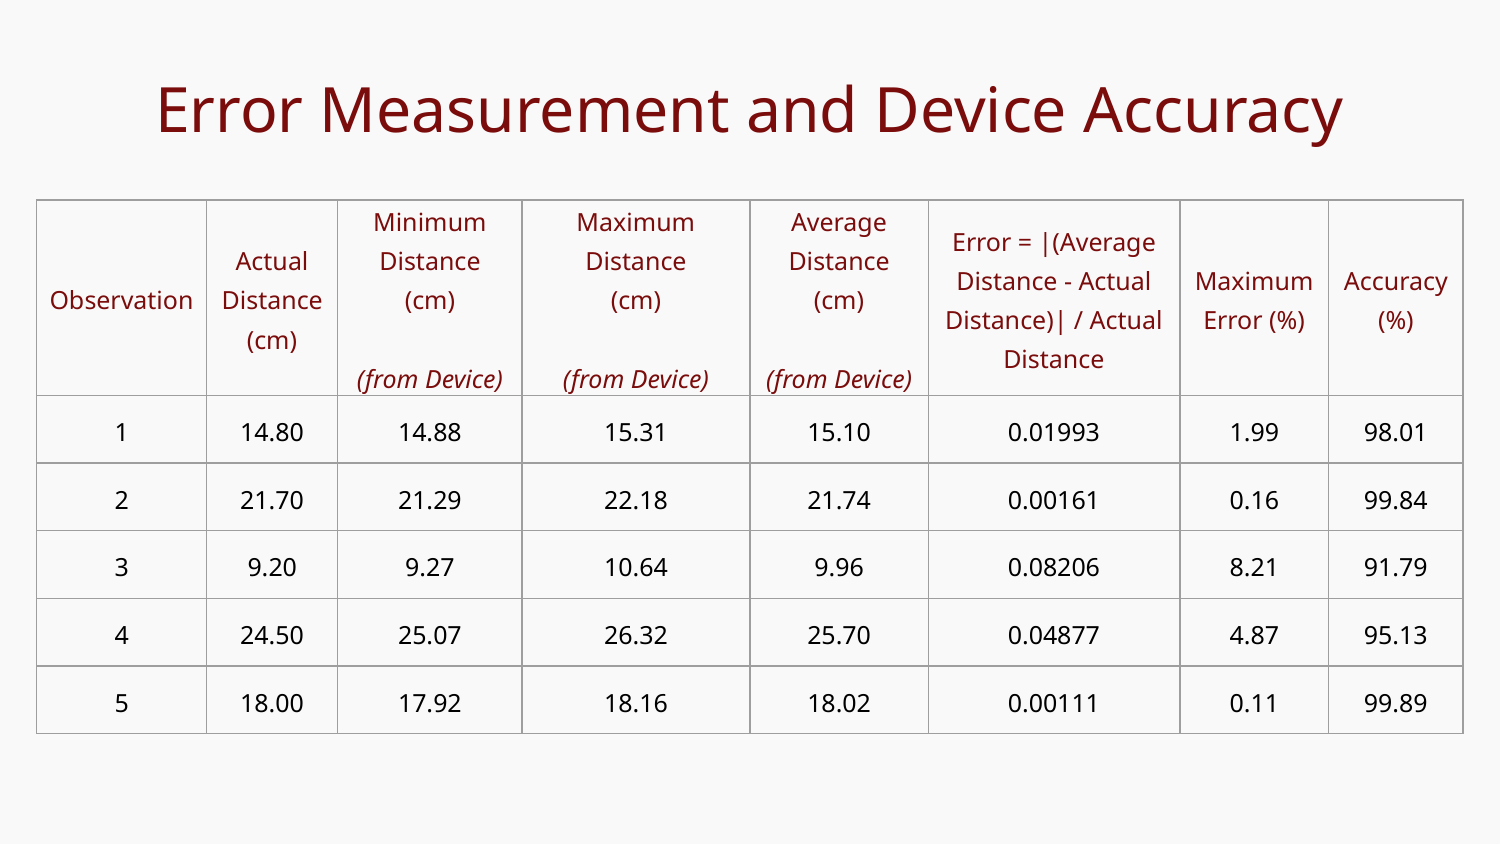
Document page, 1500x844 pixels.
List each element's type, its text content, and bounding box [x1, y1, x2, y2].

table_cell 26.32 [523, 599, 749, 665]
table_cell 15.31 [523, 396, 749, 462]
table_header Maximum Distance (cm) (from Device) [523, 201, 749, 395]
table_cell 1.99 [1181, 396, 1328, 462]
table_cell 99.89 [1329, 667, 1462, 733]
table_cell 9.20 [207, 531, 337, 598]
table_header Accuracy (%) [1329, 201, 1462, 395]
table_header Maximum Error (%) [1181, 201, 1328, 395]
table_cell 25.07 [338, 599, 521, 665]
table_header Observation [37, 201, 206, 395]
table_cell 18.00 [207, 667, 337, 733]
table_cell 22.18 [523, 464, 749, 530]
text_box Error Measurement and Device Accuracy [36, 55, 1464, 150]
table_cell 99.84 [1329, 464, 1462, 530]
table_cell 17.92 [338, 667, 521, 733]
table_cell 91.79 [1329, 531, 1462, 598]
table_cell 10.64 [523, 531, 749, 598]
table_header Minimum Distance (cm) (from Device) [338, 201, 521, 395]
table_cell 3 [37, 531, 206, 598]
table_cell 0.16 [1181, 464, 1328, 530]
table_cell 0.08206 [929, 531, 1179, 598]
table_cell 9.96 [751, 531, 928, 598]
table_cell 25.70 [751, 599, 928, 665]
table_cell 9.27 [338, 531, 521, 598]
table_cell 4.87 [1181, 599, 1328, 665]
table_cell 8.21 [1181, 531, 1328, 598]
table_cell 0.00161 [929, 464, 1179, 530]
table_cell 24.50 [207, 599, 337, 665]
table_cell 95.13 [1329, 599, 1462, 665]
table_cell 18.16 [523, 667, 749, 733]
table_cell 98.01 [1329, 396, 1462, 462]
table_cell 2 [37, 464, 206, 530]
table_header Actual Distance (cm) [207, 201, 337, 395]
table_cell 0.01993 [929, 396, 1179, 462]
table_cell 18.02 [751, 667, 928, 733]
table_cell 5 [37, 667, 206, 733]
table_cell 4 [37, 599, 206, 665]
table_header Average Distance (cm) (from Device) [751, 201, 928, 395]
table_cell 21.74 [751, 464, 928, 530]
table_cell 0.00111 [929, 667, 1179, 733]
table_cell 1 [37, 396, 206, 462]
table_cell 0.04877 [929, 599, 1179, 665]
table_cell 14.88 [338, 396, 521, 462]
table_cell 15.10 [751, 396, 928, 462]
table_cell 0.11 [1181, 667, 1328, 733]
table_cell 14.80 [207, 396, 337, 462]
table_header Error = |(Average Distance - Actual Distance)| / Actual Distance [929, 201, 1179, 395]
table_cell 21.70 [207, 464, 337, 530]
table_cell 21.29 [338, 464, 521, 530]
